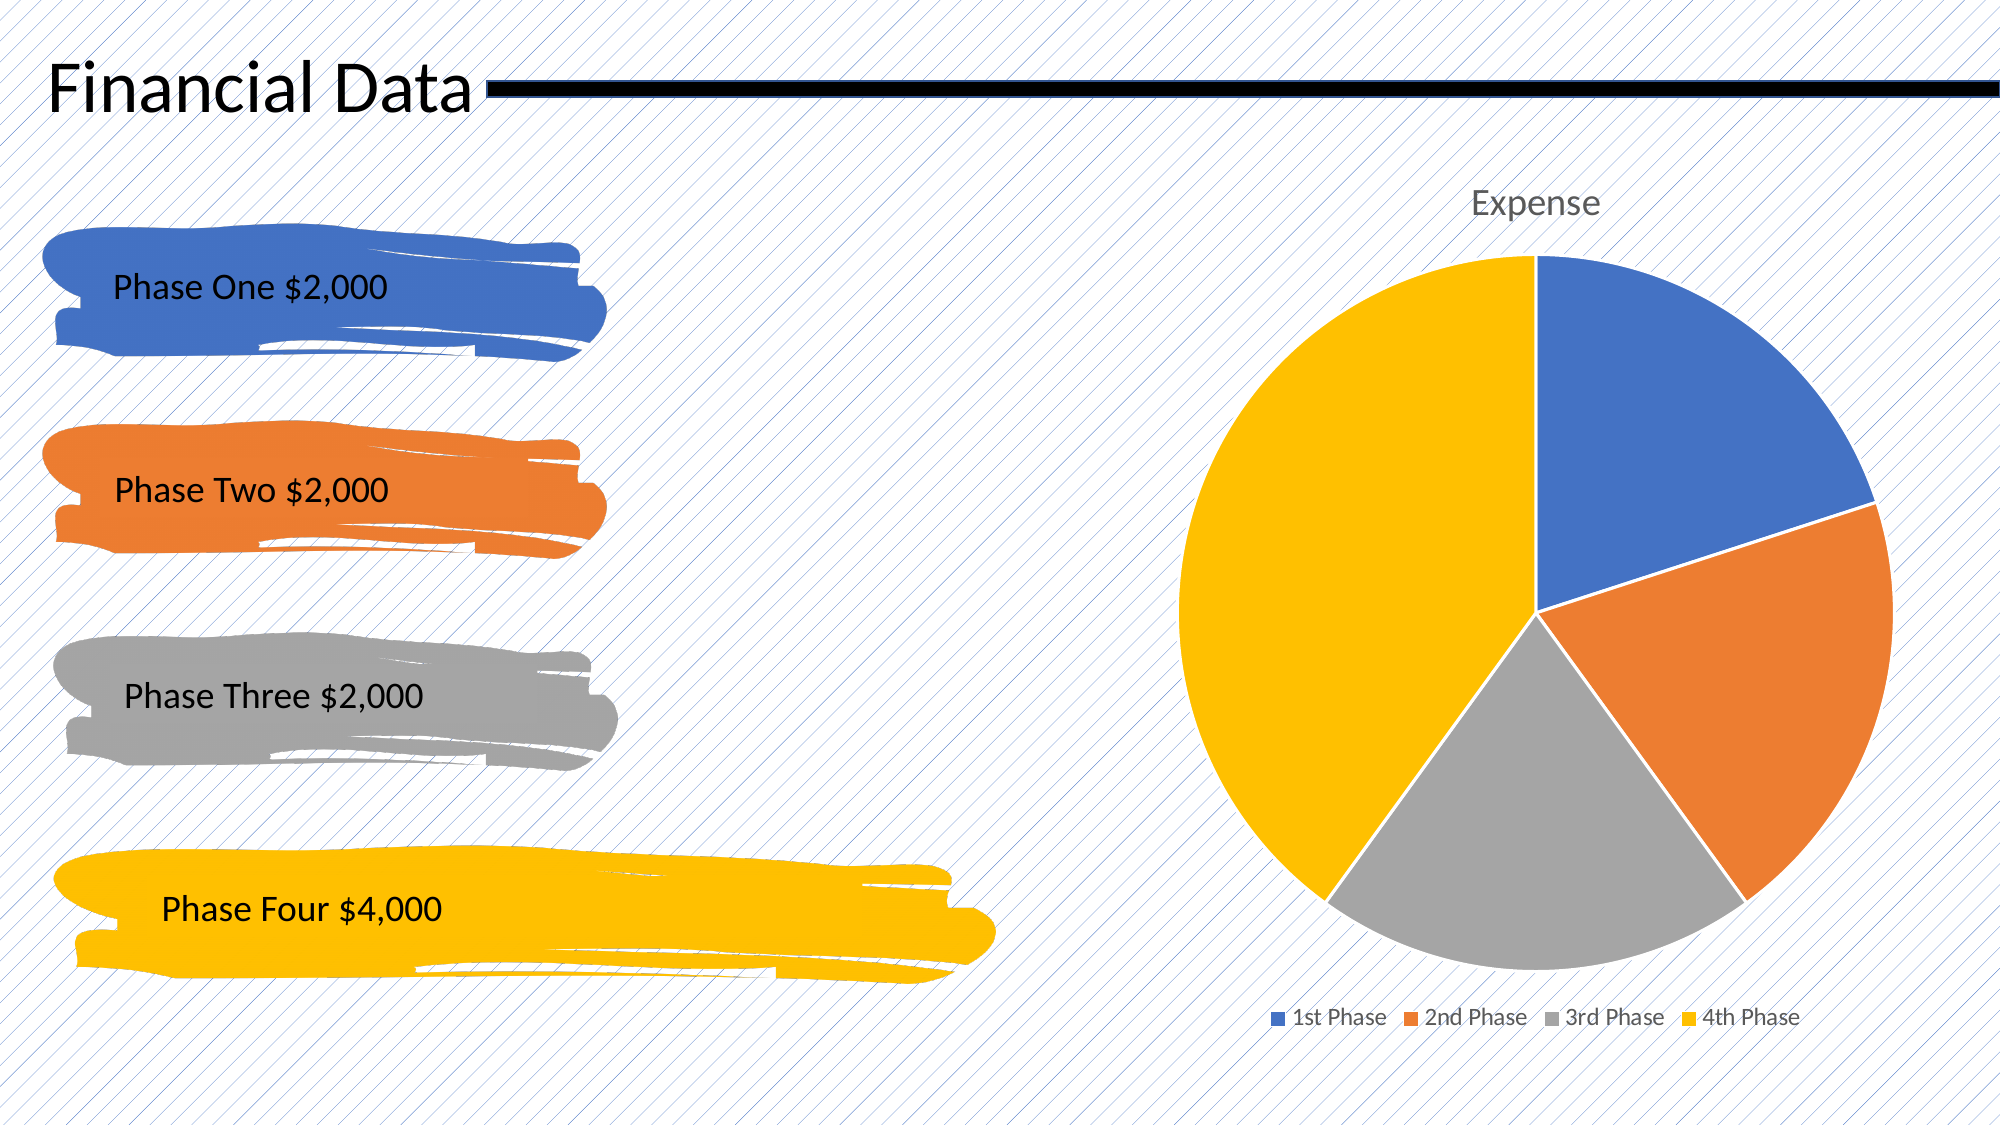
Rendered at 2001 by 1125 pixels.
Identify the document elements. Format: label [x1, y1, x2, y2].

text_box [702, 324, 713, 537]
text_box [0, 0, 702, 112]
text_box [0, 537, 1155, 1125]
text_box [0, 112, 702, 537]
text_box [702, 80, 2000, 98]
chart [869, 148, 2000, 1038]
